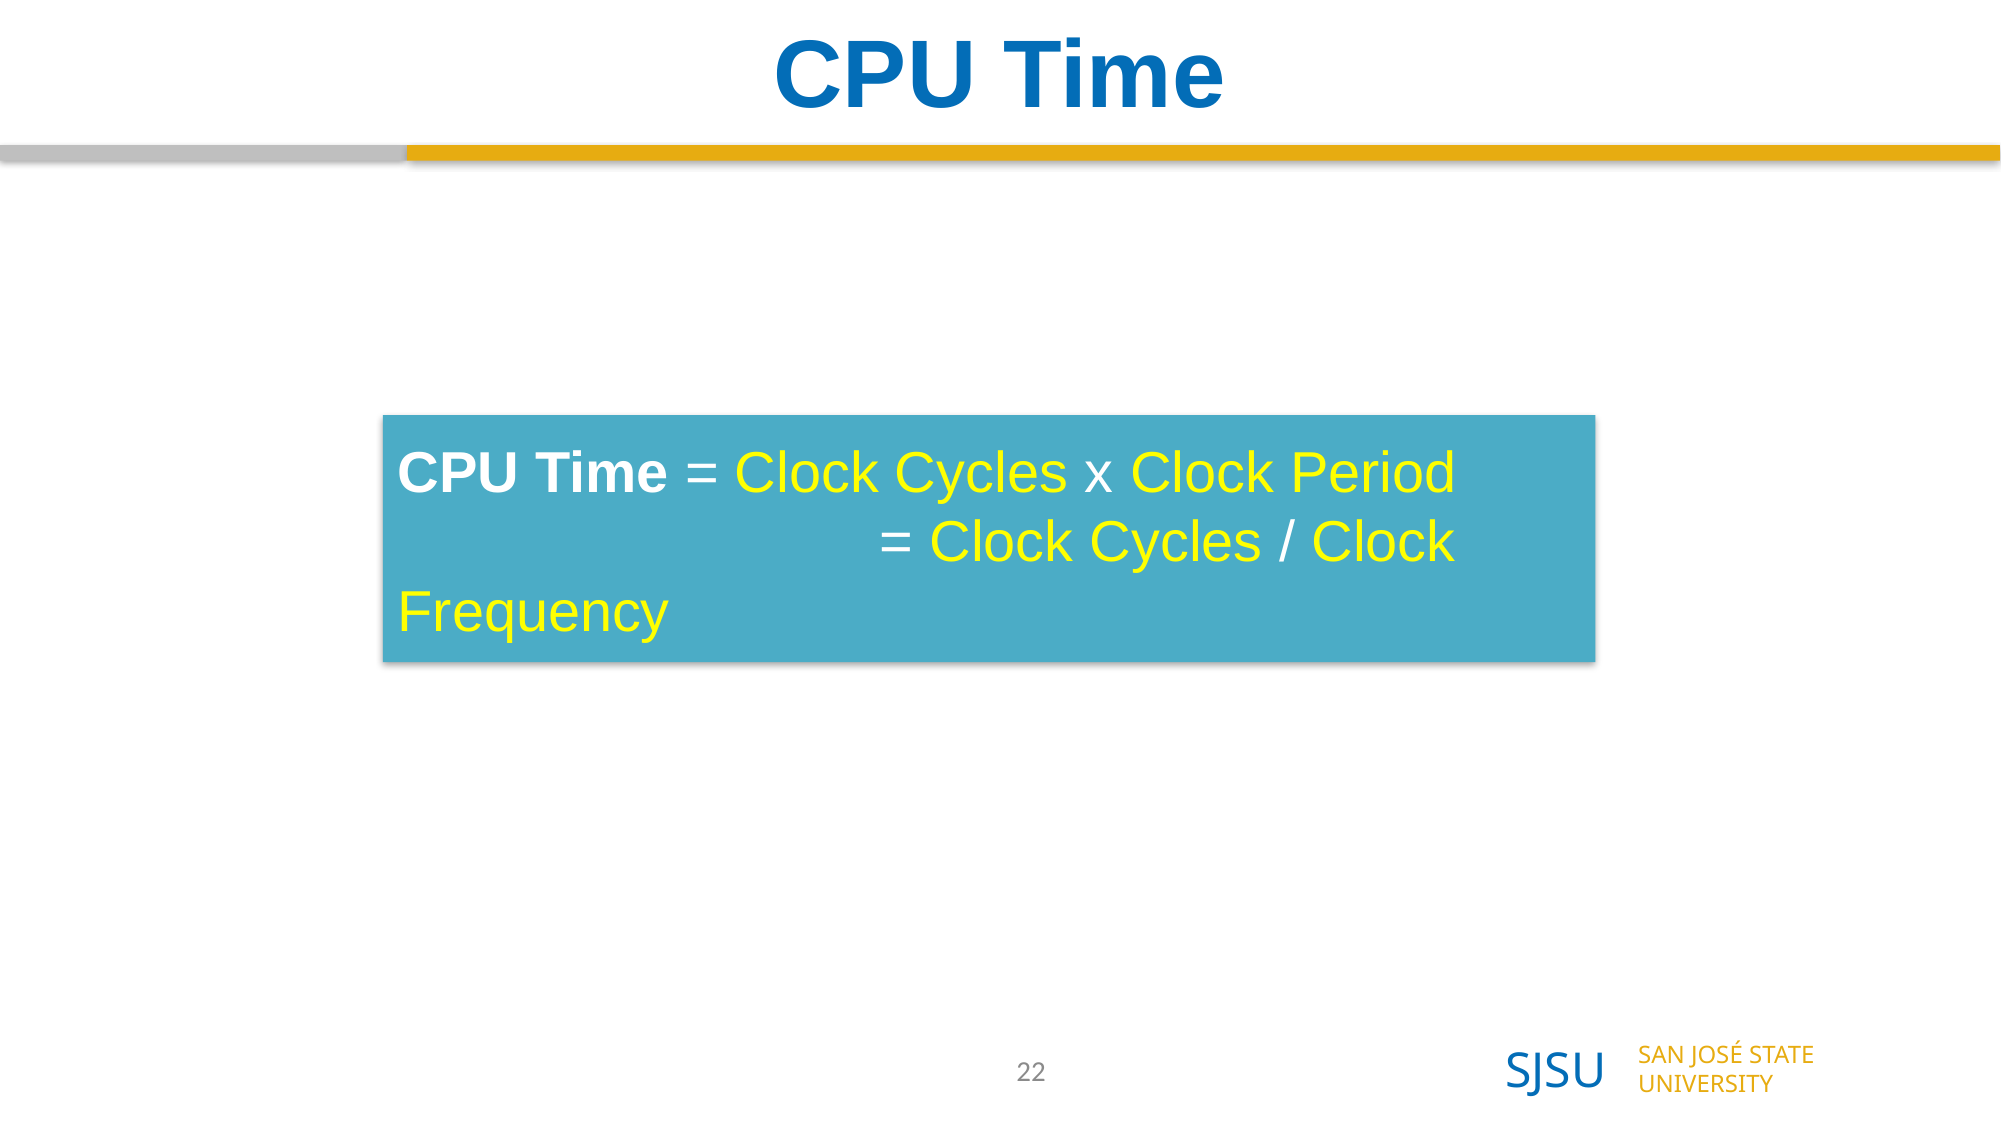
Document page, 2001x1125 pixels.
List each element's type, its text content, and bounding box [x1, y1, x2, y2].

slide_number 22 [797, 1040, 1265, 1100]
title CPU Time [99, 11, 1900, 126]
text_box CPU Time = Clock Cycles x Clock Period = Clock Cycles / Clock Frequency [382, 414, 1596, 663]
